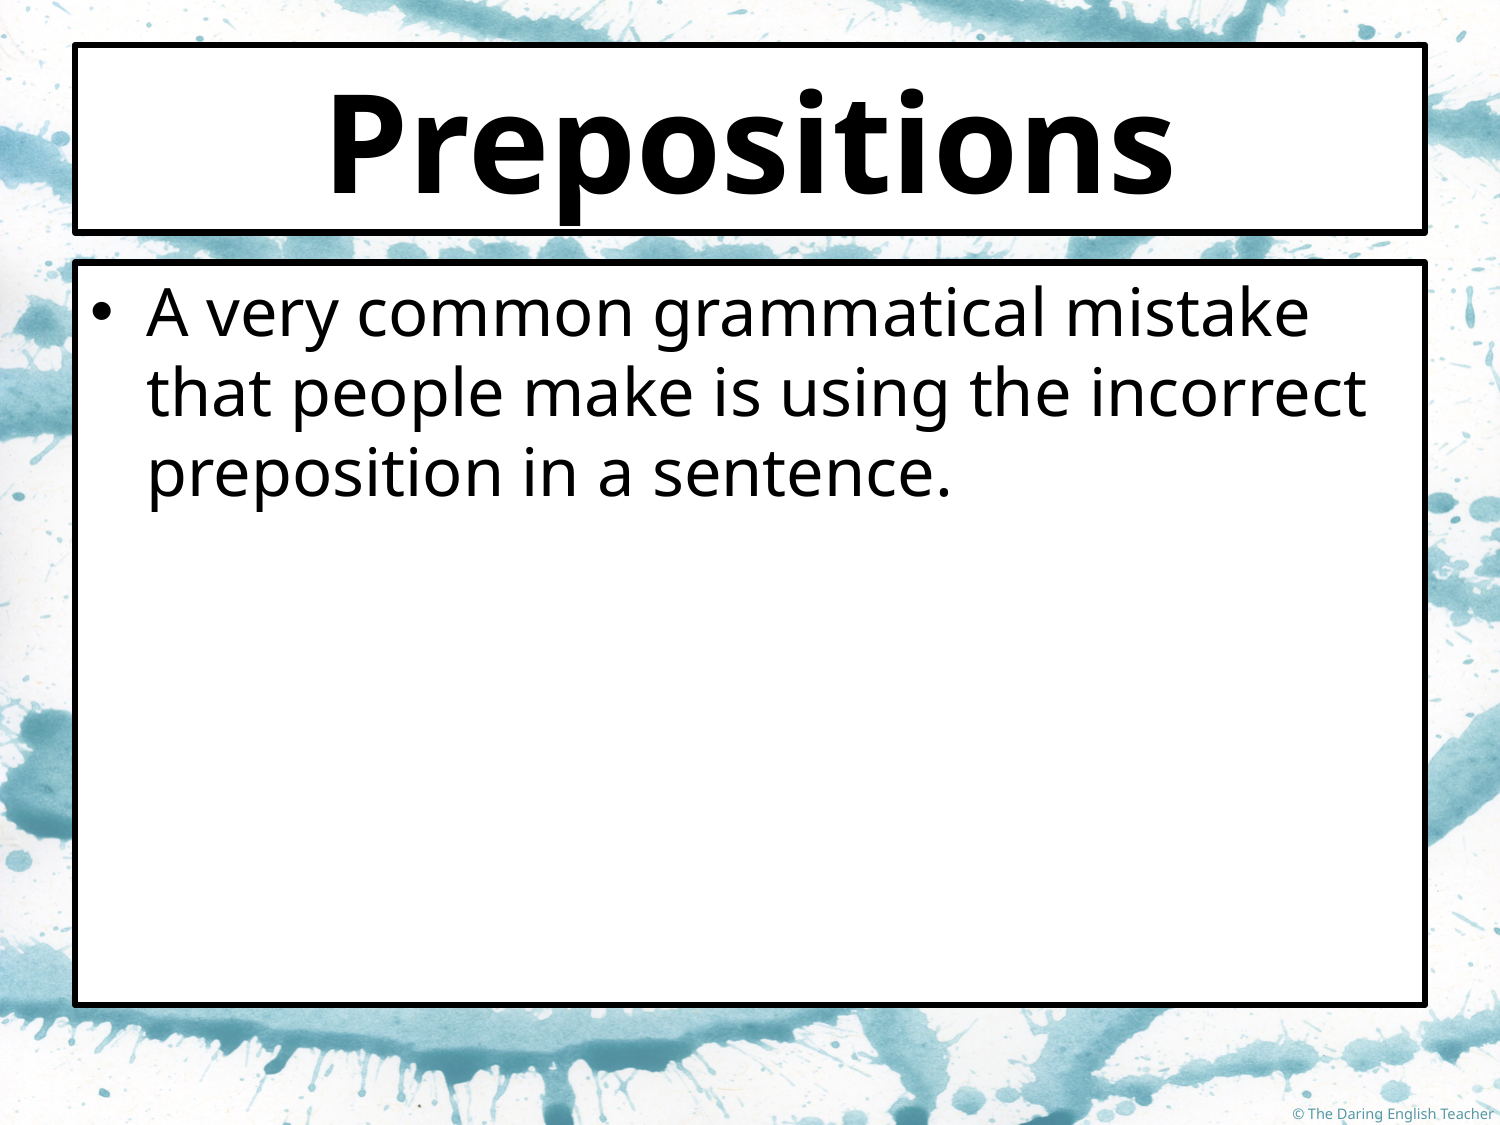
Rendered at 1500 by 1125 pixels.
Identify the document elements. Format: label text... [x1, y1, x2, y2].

picture [0, 0, 1500, 1125]
title Prepositions [72, 42, 1428, 236]
list A very common grammatical mistake that people make is using the incorrect preposition in a sentence. [72, 259, 1428, 1008]
